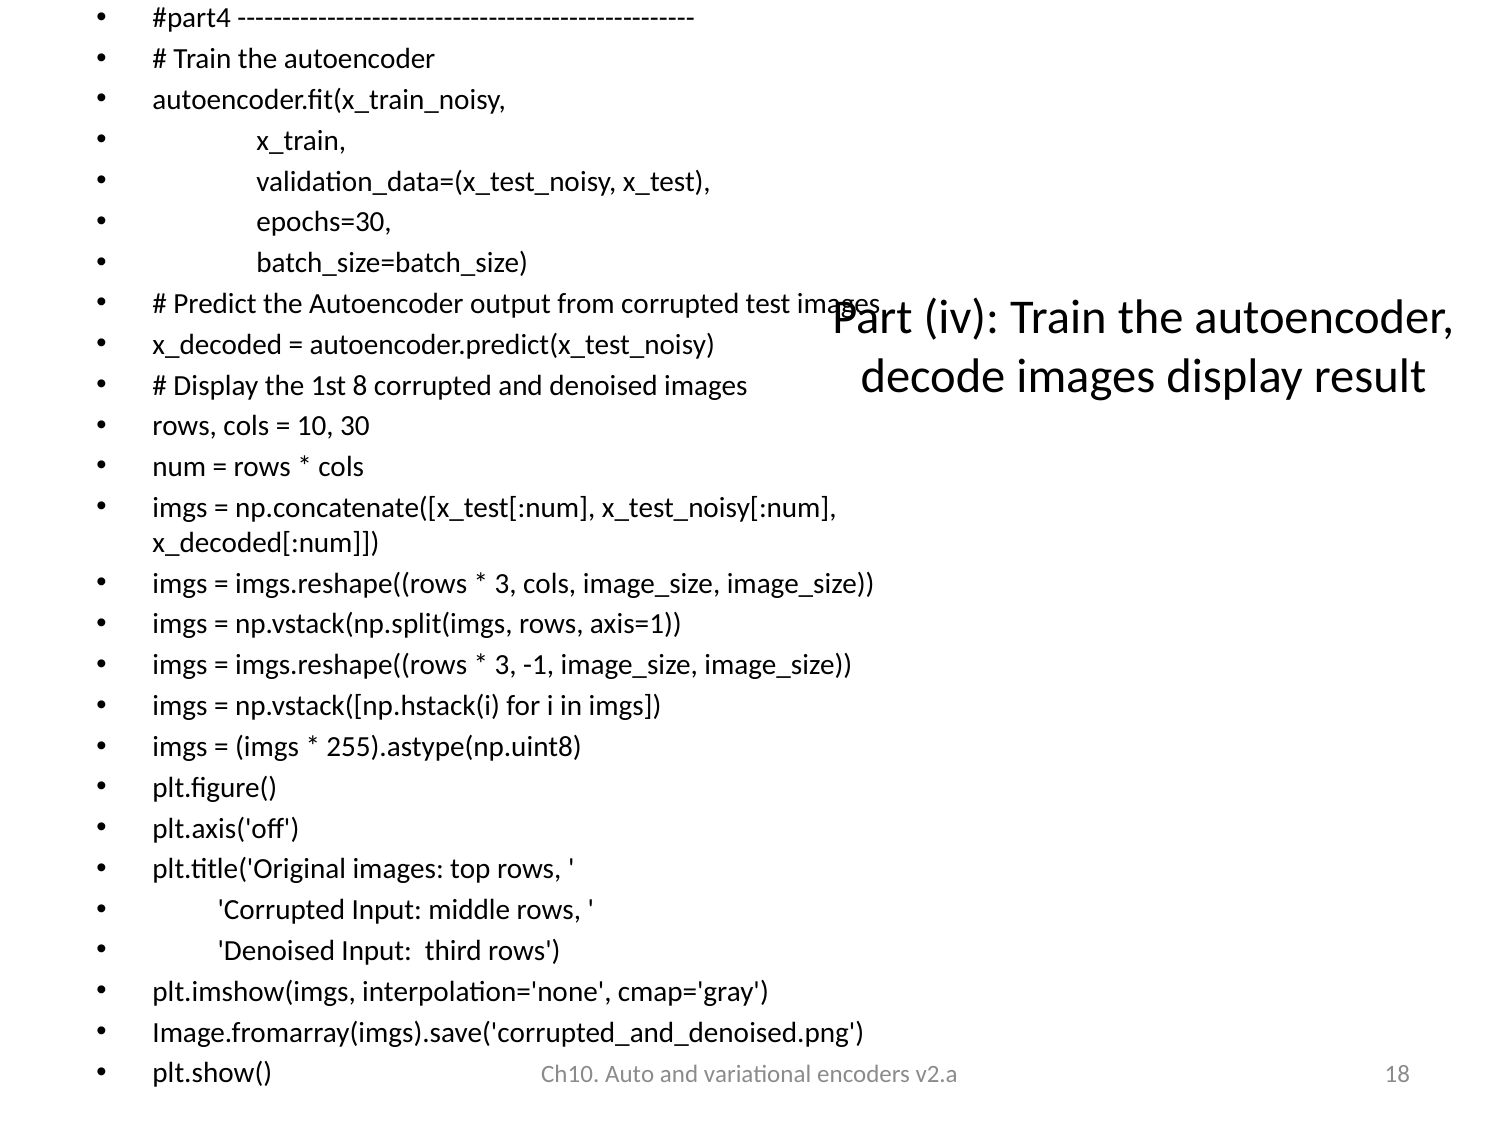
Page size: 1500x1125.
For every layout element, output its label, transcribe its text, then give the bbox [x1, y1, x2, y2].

footer Ch10. Auto and variational encoders v2.a [512, 1042, 988, 1103]
list #part4 --------------------------------------------------- # Train the autoencoder autoencoder.fit(x_train_noisy, x_train, validation_data=(x_test_noisy, x_test), epochs=30, batch_size=batch_size) # Predict the Autoencoder output from corrupted test images x_decoded = autoencoder.predict(x_test_noisy) # Display the 1st 8 corrupted and denoised images rows, cols = 10, 30 num = rows * cols imgs = np.concatenate([x_test[:num], x_test_noisy[:num], x_decoded[:num]]) imgs = imgs.reshape((rows * 3, cols, image_size, image_size)) imgs = np.vstack(np.split(imgs, rows, axis=1)) imgs = imgs.reshape((rows * 3, -1, image_size, image_size)) imgs = np.vstack([np.hstack(i) for i in imgs]) imgs = (imgs * 255).astype(np.uint8) plt.figure() plt.axis('off') plt.title('Original images: top rows, ' 'Corrupted Input: middle rows, ' 'Denoised Input: third rows') plt.imshow(imgs, interpolation='none', cmap='gray') Image.fromarray(imgs).save('corrupted_and_denoised.png') plt.show() [81, 0, 944, 1082]
title Part (iv): Train the autoencoder, decode images display result [944, 275, 1488, 471]
slide_number 18 [1074, 1042, 1425, 1103]
